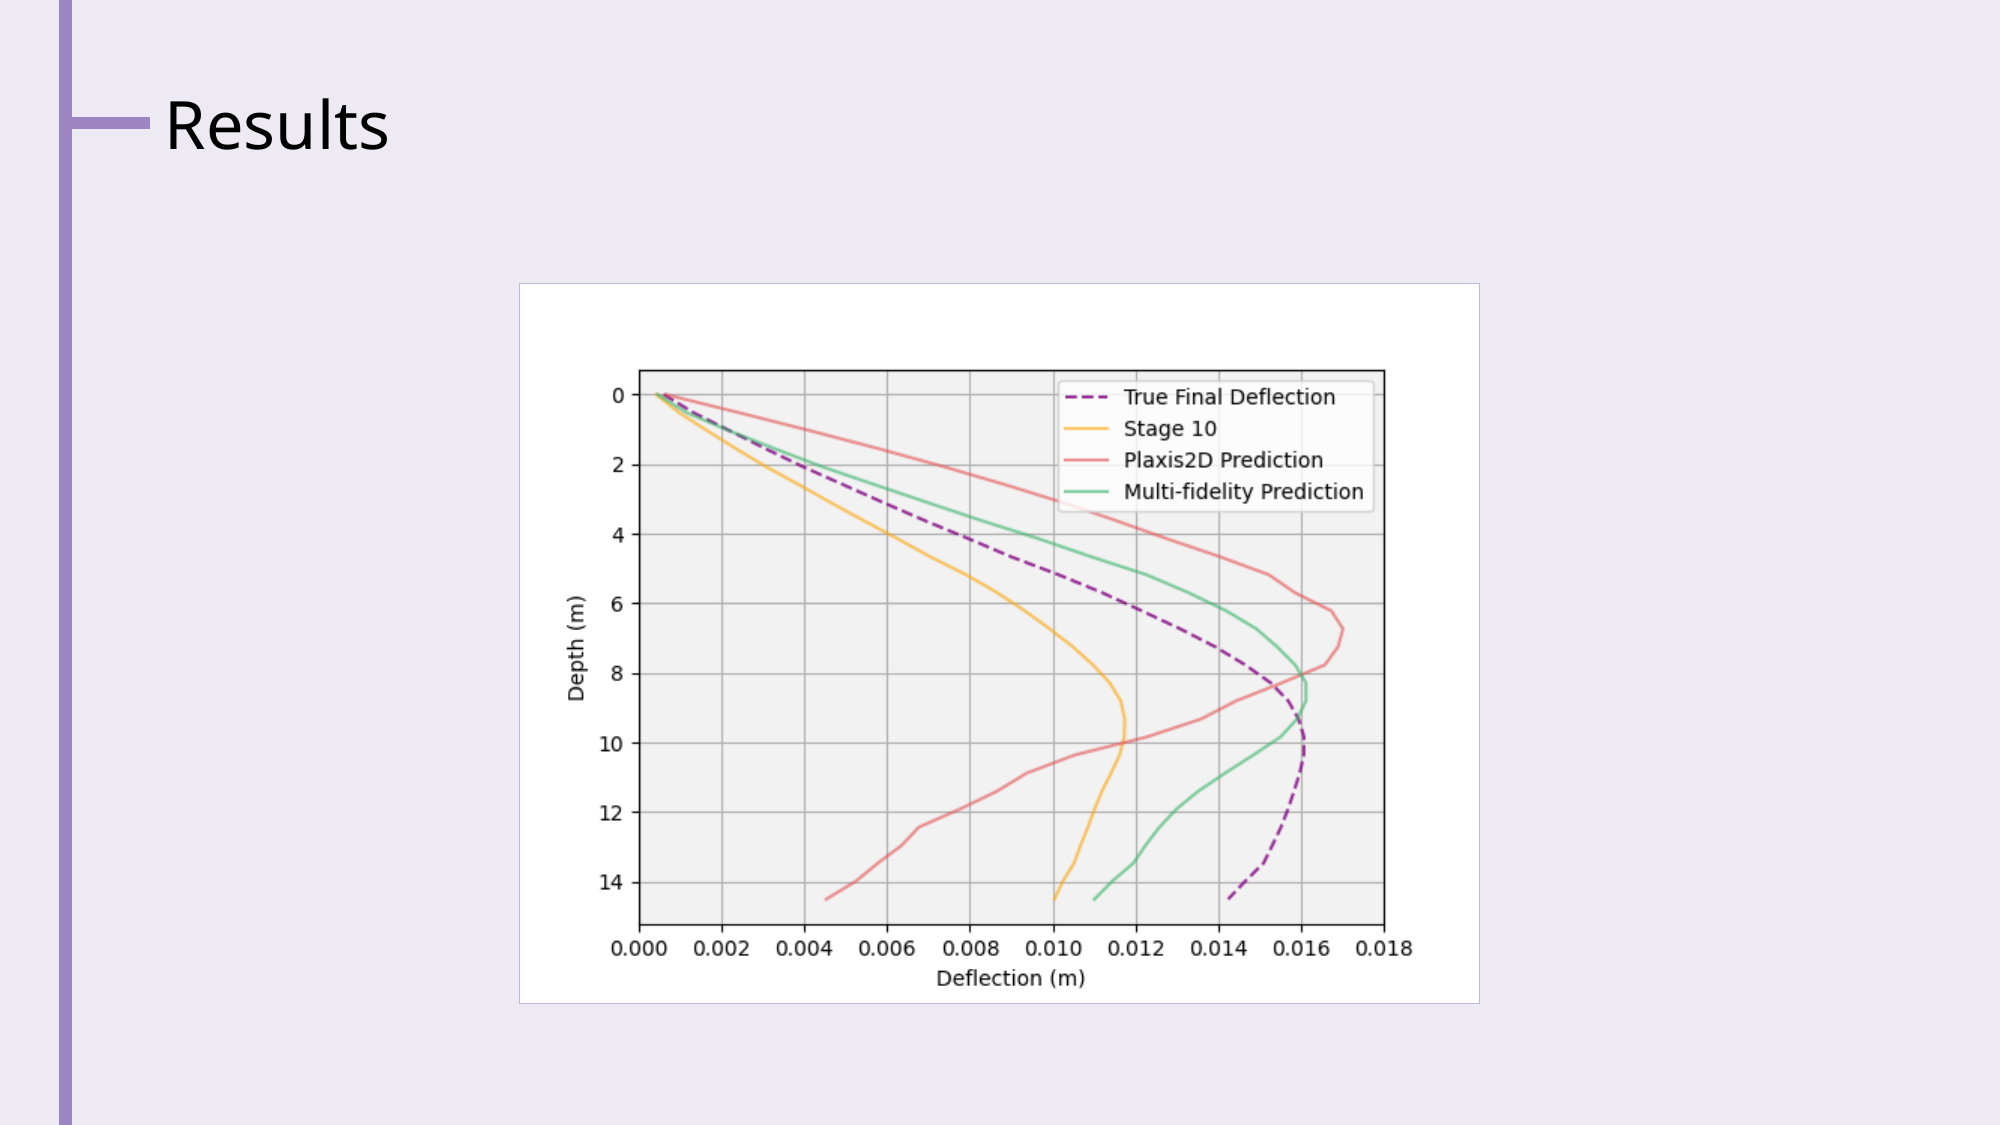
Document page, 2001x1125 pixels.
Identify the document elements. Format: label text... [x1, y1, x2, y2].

picture [519, 283, 1481, 1005]
text_box Results [149, 75, 795, 170]
